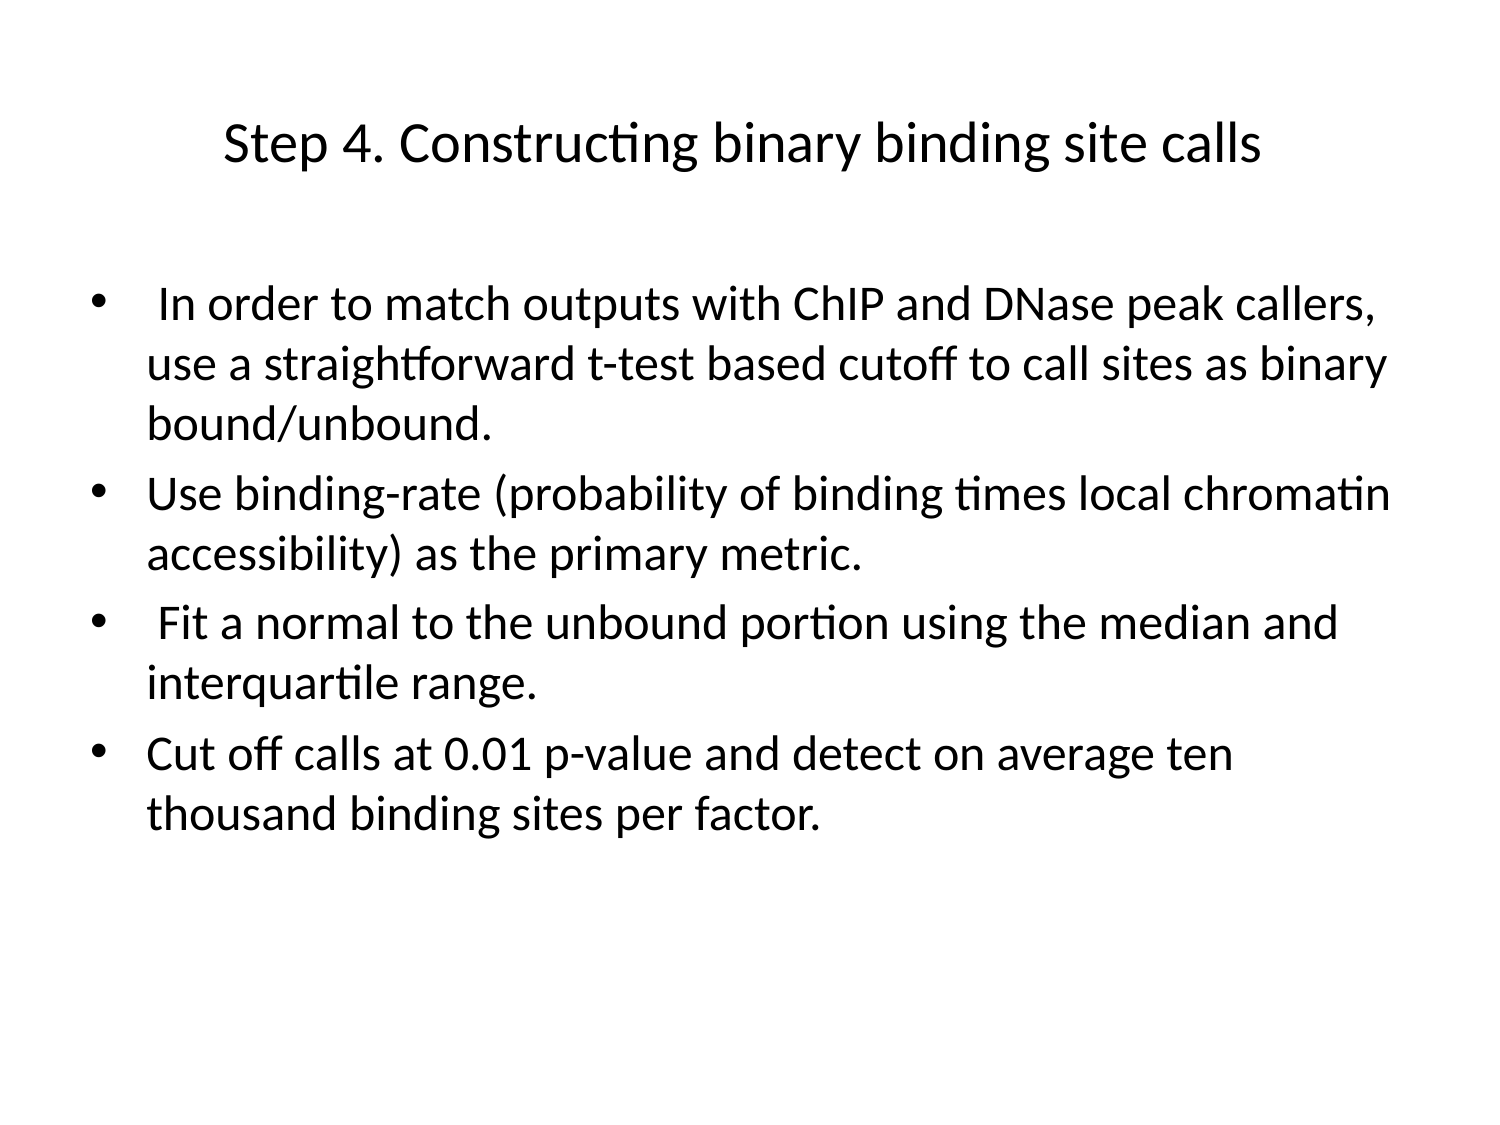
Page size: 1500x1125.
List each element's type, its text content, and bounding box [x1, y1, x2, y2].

list In order to match outputs with ChIP and DNase peak callers, use a straightforward t-test based cutoff to call sites as binary bound/unbound. Use binding-rate (probability of binding times local chromatin accessibility) as the primary metric. Fit a normal to the unbound portion using the median and interquartile range. Cut off calls at 0.01 p-value and detect on average ten thousand binding sites per factor. [75, 262, 1425, 1005]
title Step 4. Constructing binary binding site calls [75, 45, 1425, 233]
